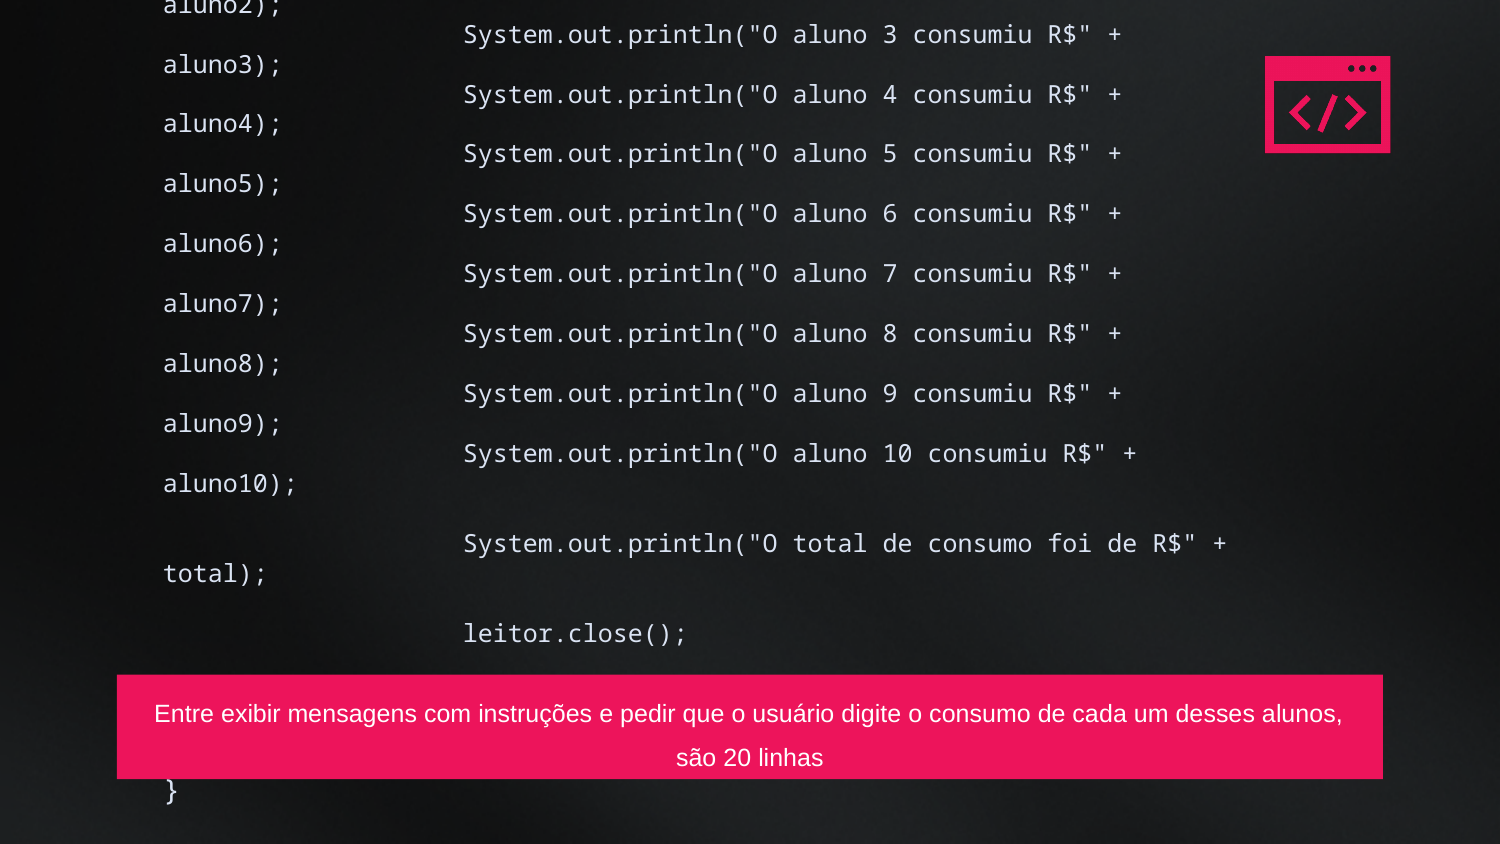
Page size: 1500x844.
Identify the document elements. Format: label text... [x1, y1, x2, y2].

picture [0, 0, 1500, 844]
text_box Entre exibir mensagens com instruções e pedir que o usuário digite o consumo de cada um desses alunos, são 20 linhas [116, 674, 1383, 780]
text_box System.out.println("O aluno 1 consumiu R$" + aluno1); System.out.println("O aluno 2 consumiu R$" + aluno2); System.out.println("O aluno 3 consumiu R$" + aluno3); System.out.println("O aluno 4 consumiu R$" + aluno4); System.out.println("O aluno 5 consumiu R$" + aluno5); System.out.println("O aluno 6 consumiu R$" + aluno6); System.out.println("O aluno 7 consumiu R$" + aluno7); System.out.println("O aluno 8 consumiu R$" + aluno8); System.out.println("O aluno 9 consumiu R$" + aluno9); System.out.println("O aluno 10 consumiu R$" + aluno10); System.out.println("O total de consumo foi de R$" + total); leitor.close(); } } [147, 338, 1253, 457]
